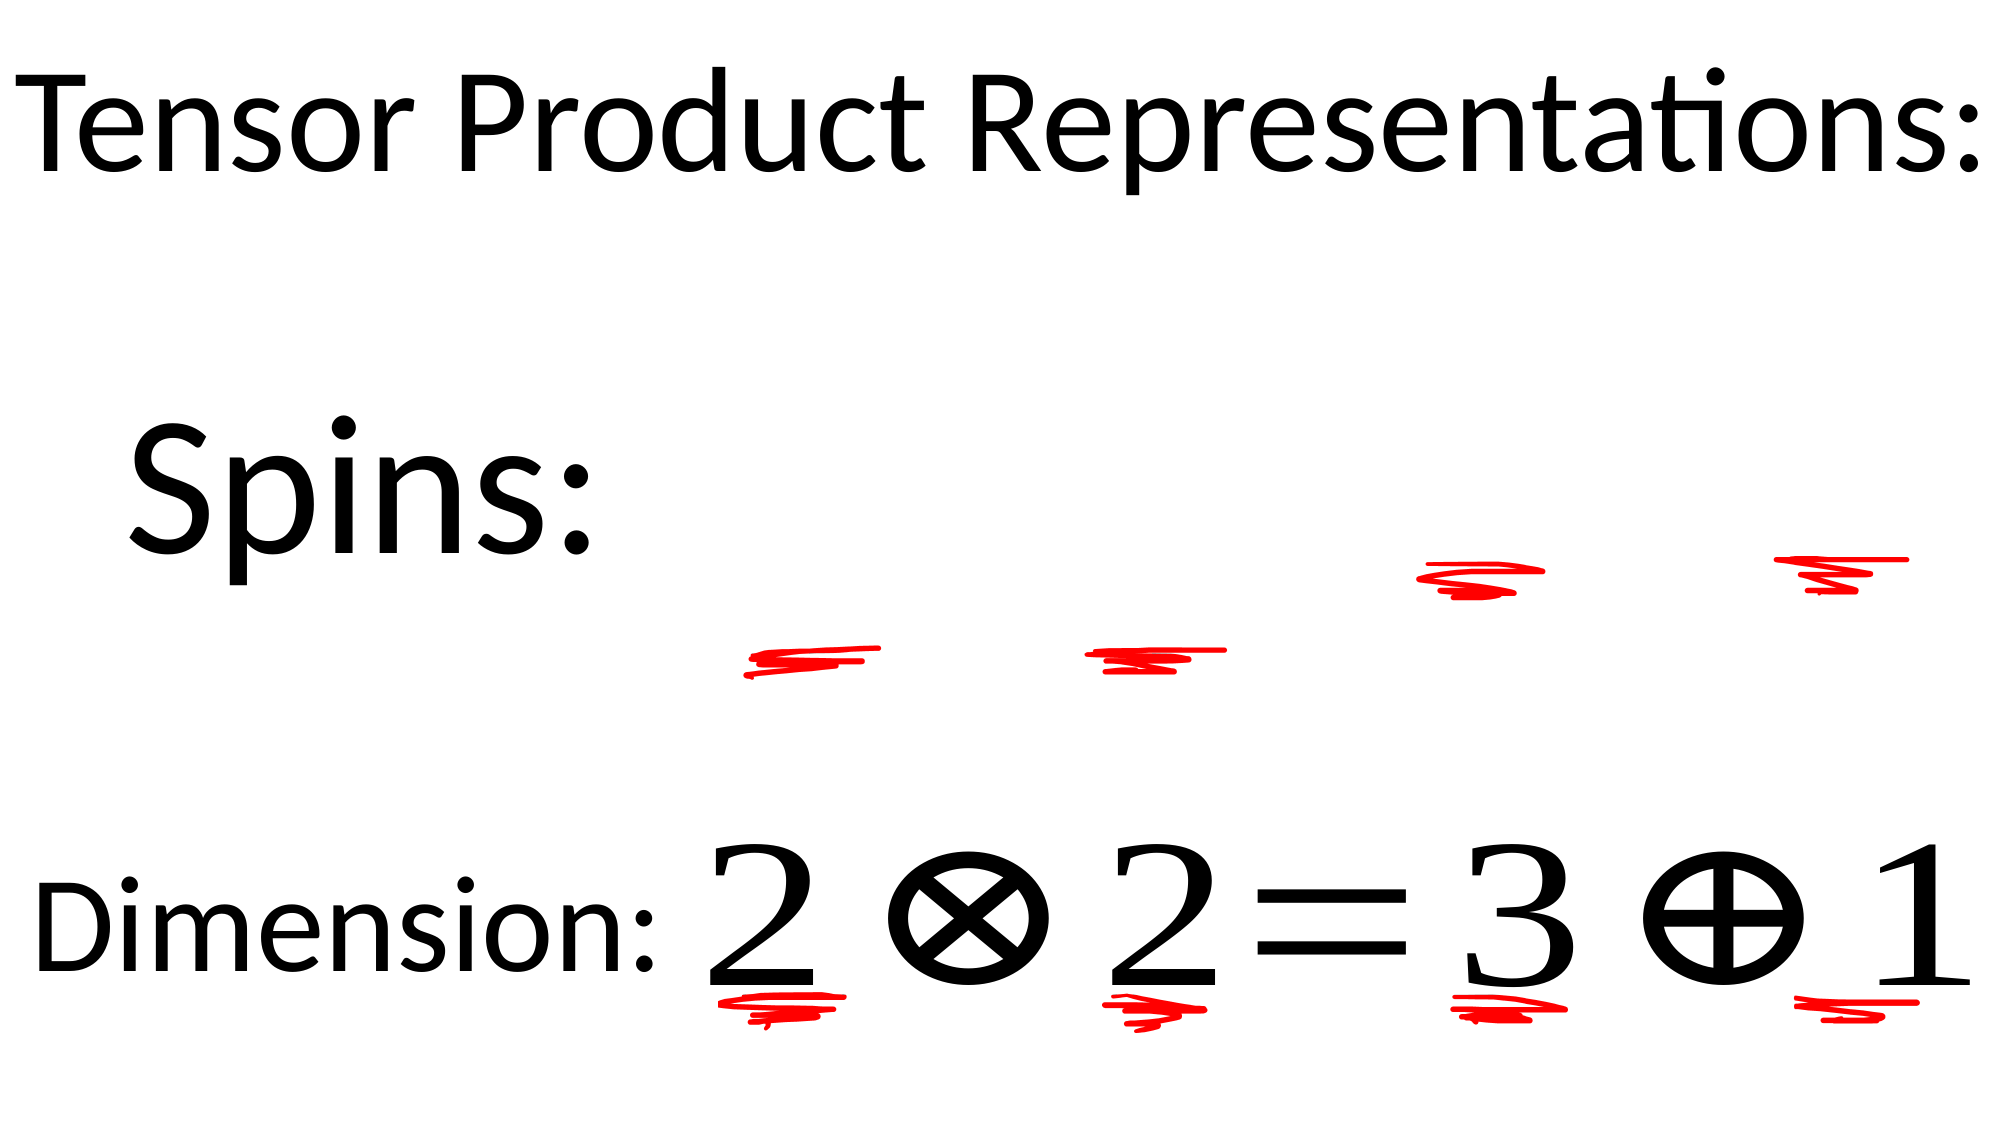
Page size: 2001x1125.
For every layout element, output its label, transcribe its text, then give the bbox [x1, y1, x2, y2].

picture [718, 556, 1929, 1043]
text_box Tensor Product Representations: [0, 13, 2000, 209]
text_box Spins: [109, 346, 663, 602]
text_box Dimension: [15, 826, 682, 1007]
